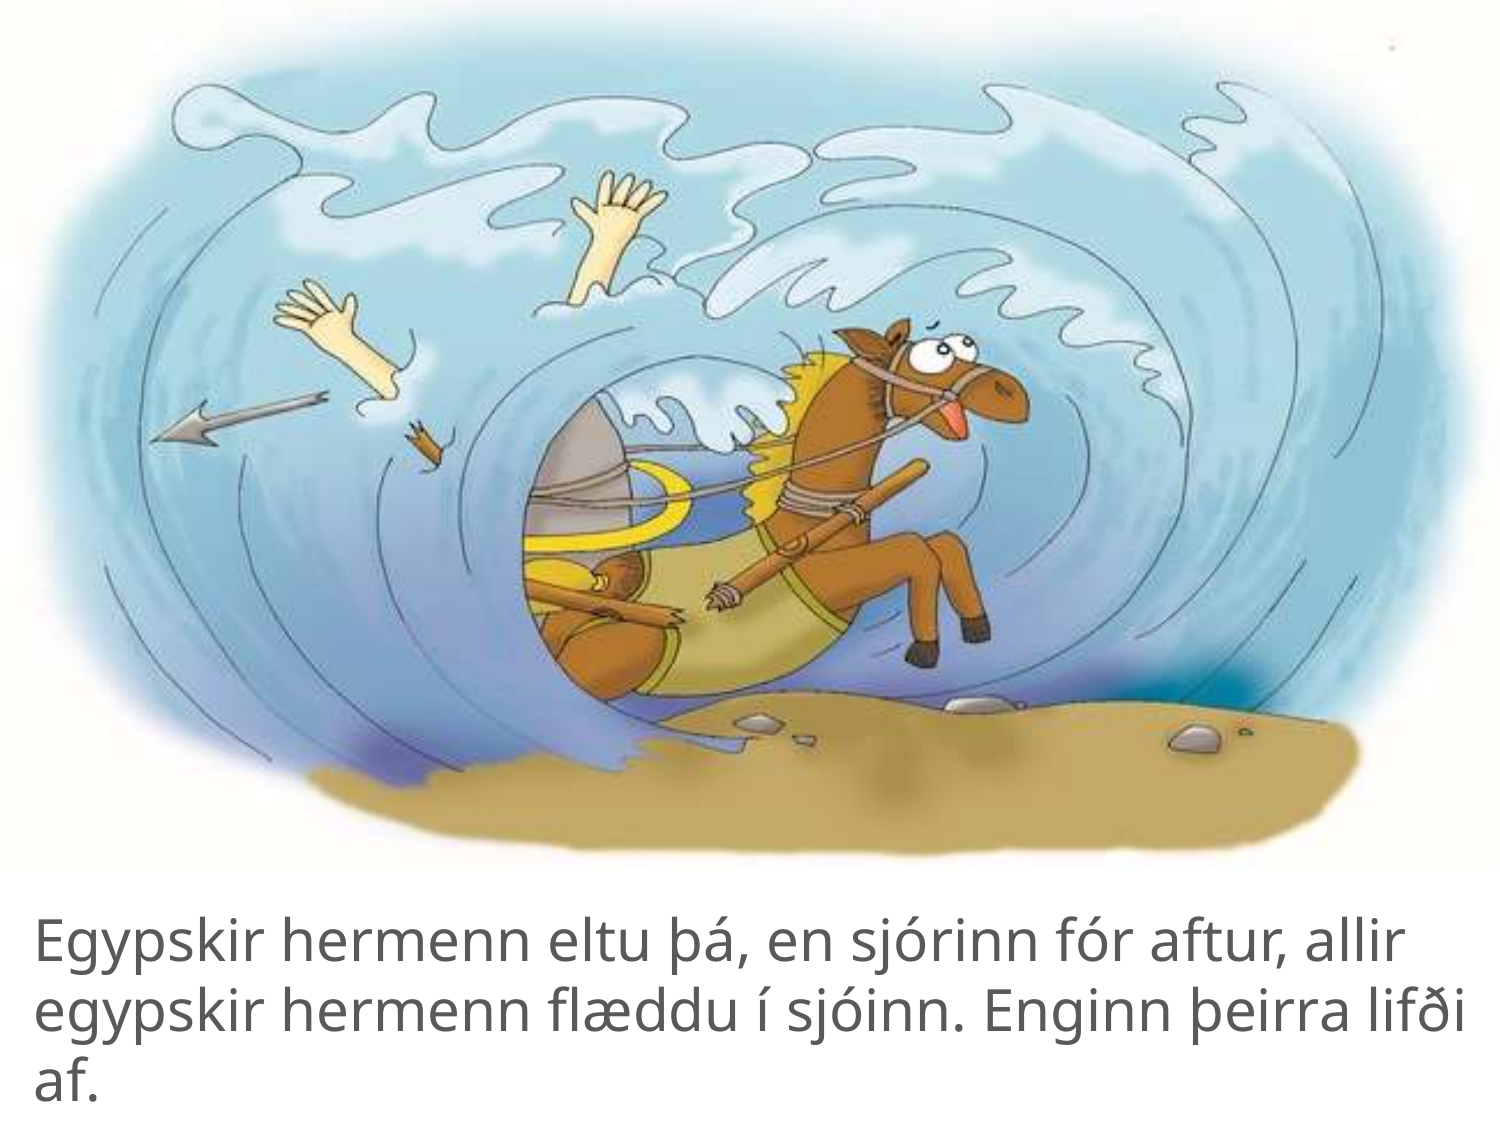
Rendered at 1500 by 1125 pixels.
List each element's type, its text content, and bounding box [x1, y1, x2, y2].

text_box Egypskir hermenn eltu þá, en sjórinn fór aftur, allir egypskir hermenn flæddu í sjóinn. Enginn þeirra lifði af. [18, 895, 1500, 1121]
picture [0, 0, 1500, 870]
